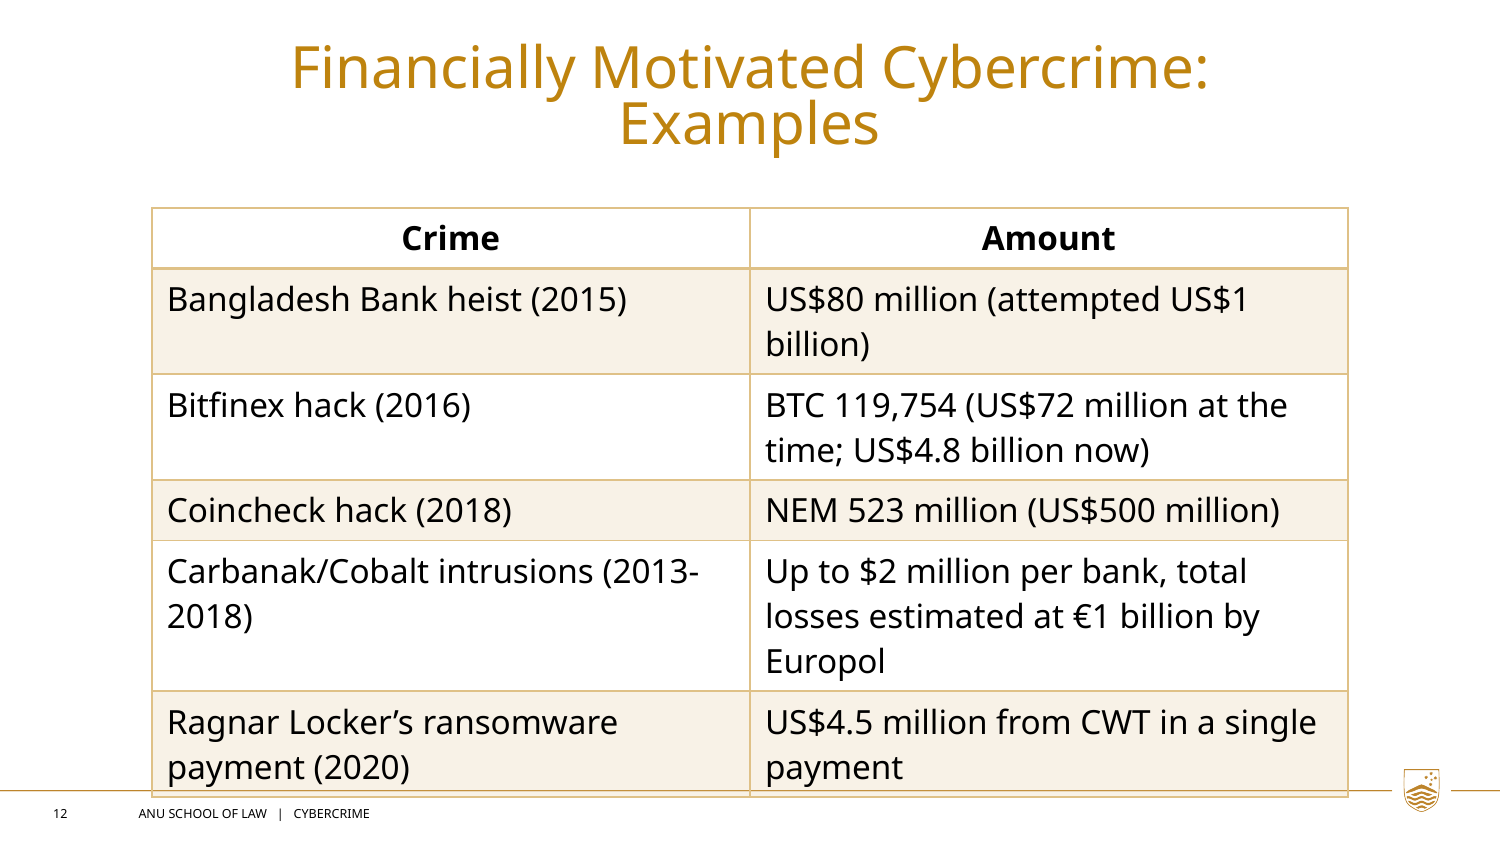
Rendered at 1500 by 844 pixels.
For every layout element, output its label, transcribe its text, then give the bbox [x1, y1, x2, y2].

picture [0, 769, 1500, 812]
table_header Amount [751, 209, 1347, 267]
table_header Crime [153, 209, 749, 267]
table_cell BTC 119,754 (US$72 million at the time; US$4.8 billion now) [751, 375, 1347, 479]
text_box Financially Motivated Cybercrime: Examples [241, 36, 1259, 116]
table_cell Coincheck hack (2018) [153, 481, 749, 540]
table_cell Carbanak/Cobalt intrusions (2013-2018) [153, 541, 749, 690]
table_cell Ragnar Locker’s ransomware payment (2020) [153, 692, 749, 796]
footer ANU SCHOOL OF LAW | CYBERCRIME [138, 806, 848, 824]
slide_number 12 [53, 806, 113, 824]
table_cell US$4.5 million from CWT in a single payment [751, 692, 1347, 796]
table_cell Up to $2 million per bank, total losses estimated at €1 billion by Europol [751, 541, 1347, 690]
table_cell Bitfinex hack (2016) [153, 375, 749, 479]
table_cell NEM 523 million (US$500 million) [751, 481, 1347, 540]
table_cell Bangladesh Bank heist (2015) [153, 270, 749, 373]
table_cell US$80 million (attempted US$1 billion) [751, 270, 1347, 373]
